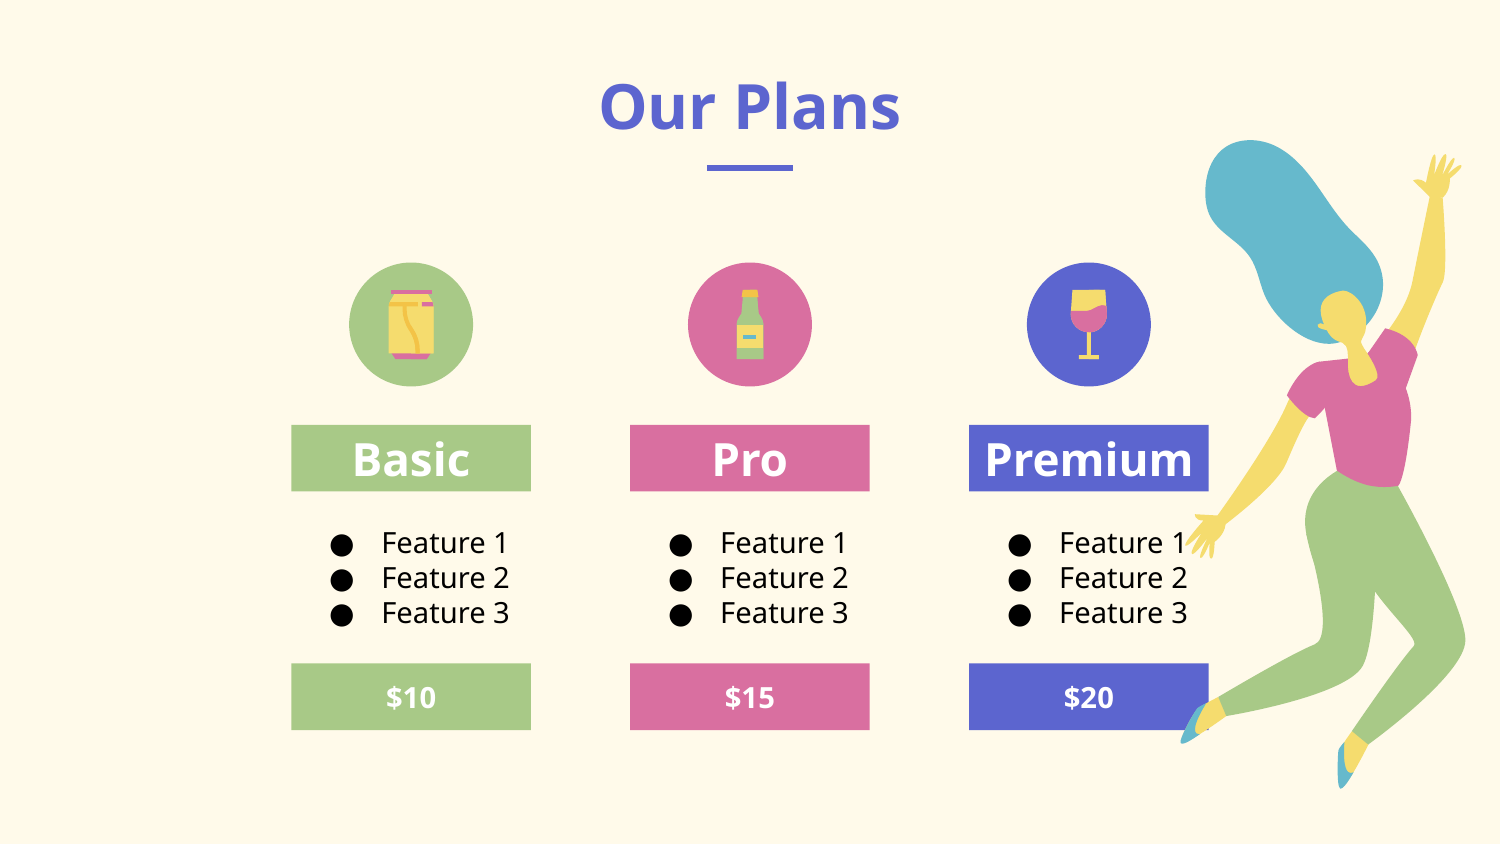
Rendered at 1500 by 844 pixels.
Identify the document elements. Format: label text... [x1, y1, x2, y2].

text_box $10 [291, 663, 531, 731]
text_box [736, 289, 764, 360]
text_box $15 [630, 663, 870, 731]
title Our Plans [116, 33, 1383, 157]
subtitle Feature 1 Feature 2 Feature 3 [630, 509, 870, 646]
text_box [687, 262, 812, 387]
subtitle Feature 1 Feature 2 Feature 3 [969, 509, 1173, 646]
text_box $20 [969, 663, 1173, 731]
text_box [1026, 262, 1151, 387]
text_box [388, 289, 434, 360]
text_box [349, 262, 474, 387]
text_box Premium [969, 424, 1173, 492]
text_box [1178, 139, 1466, 789]
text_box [1070, 289, 1108, 360]
subtitle Feature 1 Feature 2 Feature 3 [291, 509, 531, 646]
text_box Basic [291, 424, 531, 492]
text_box Pro [630, 424, 870, 492]
